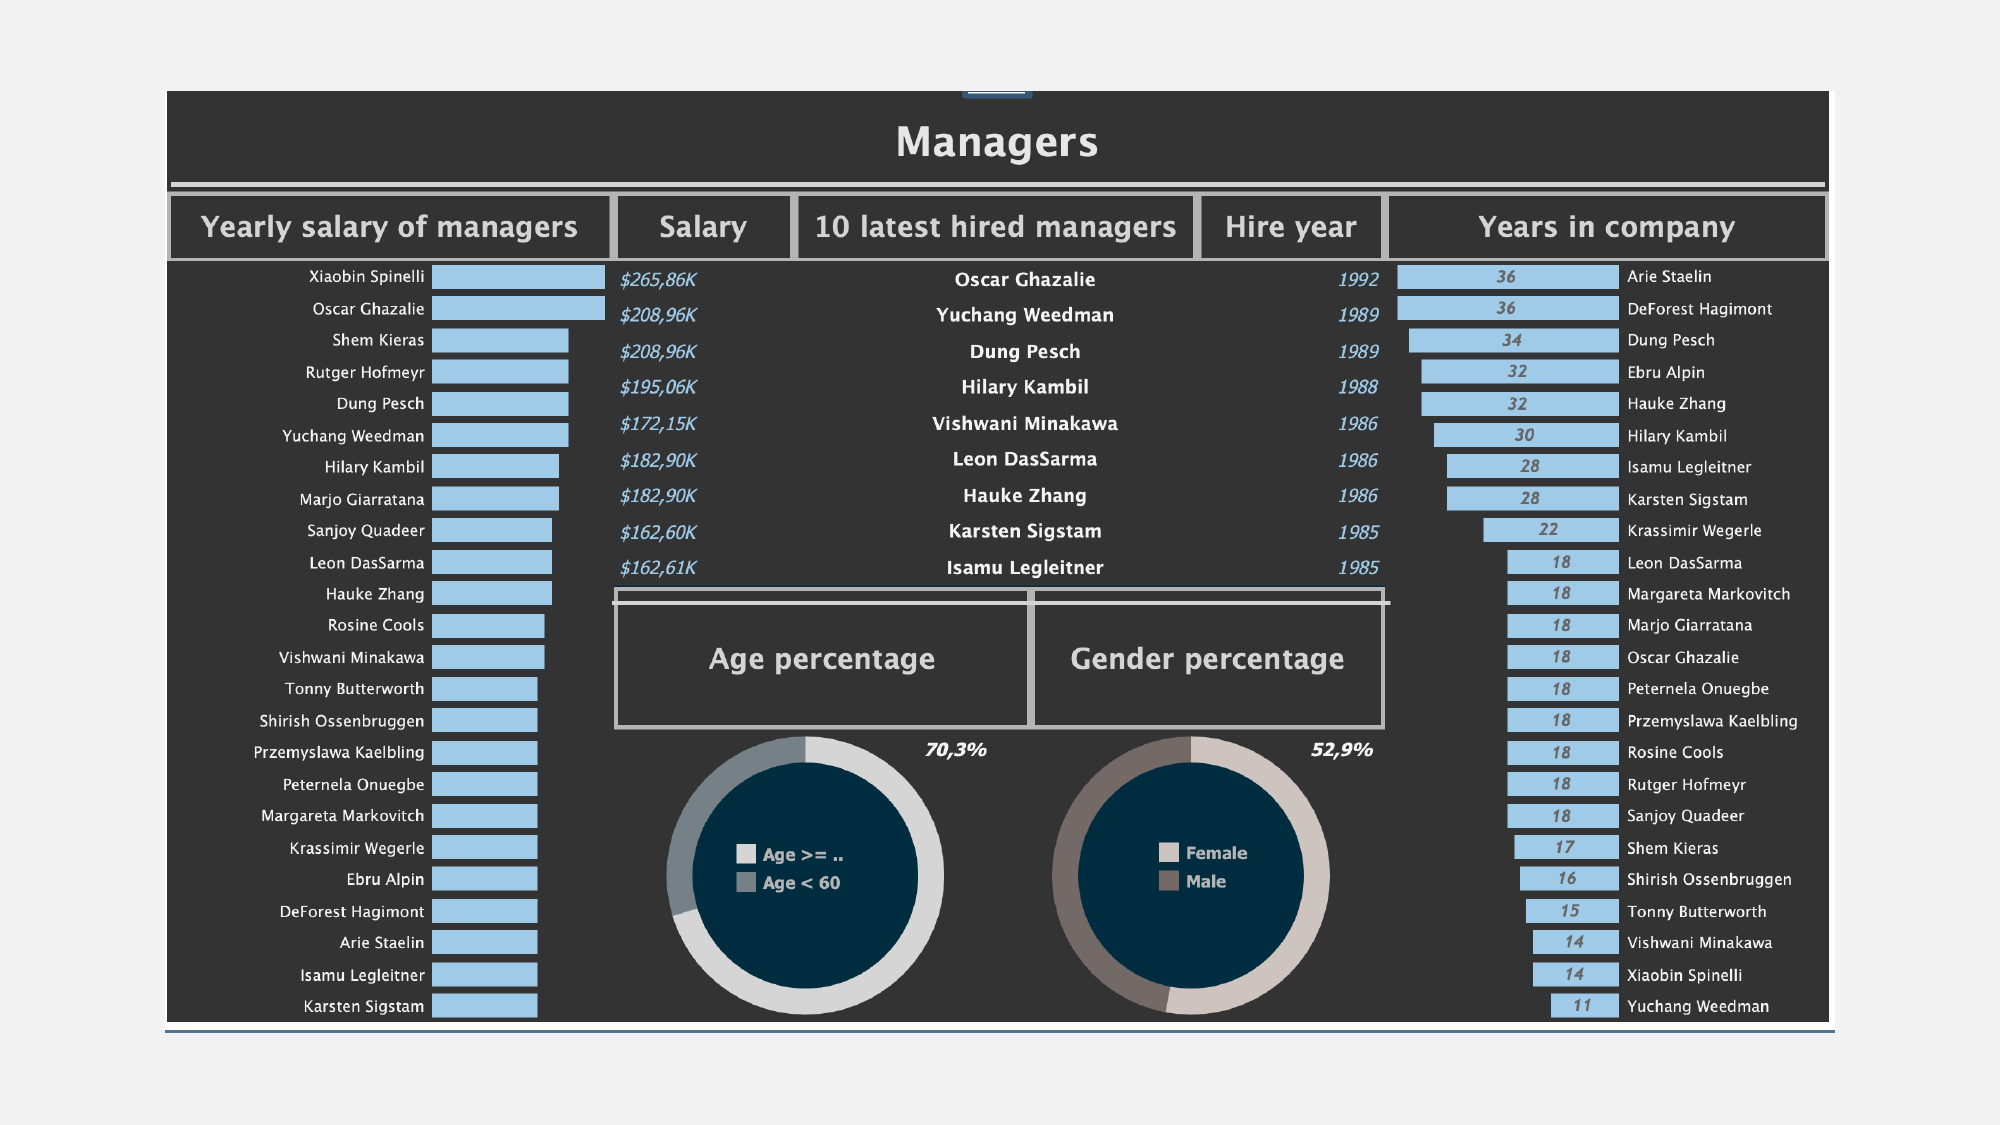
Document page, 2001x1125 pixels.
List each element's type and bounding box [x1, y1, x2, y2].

list [165, 91, 1835, 1034]
